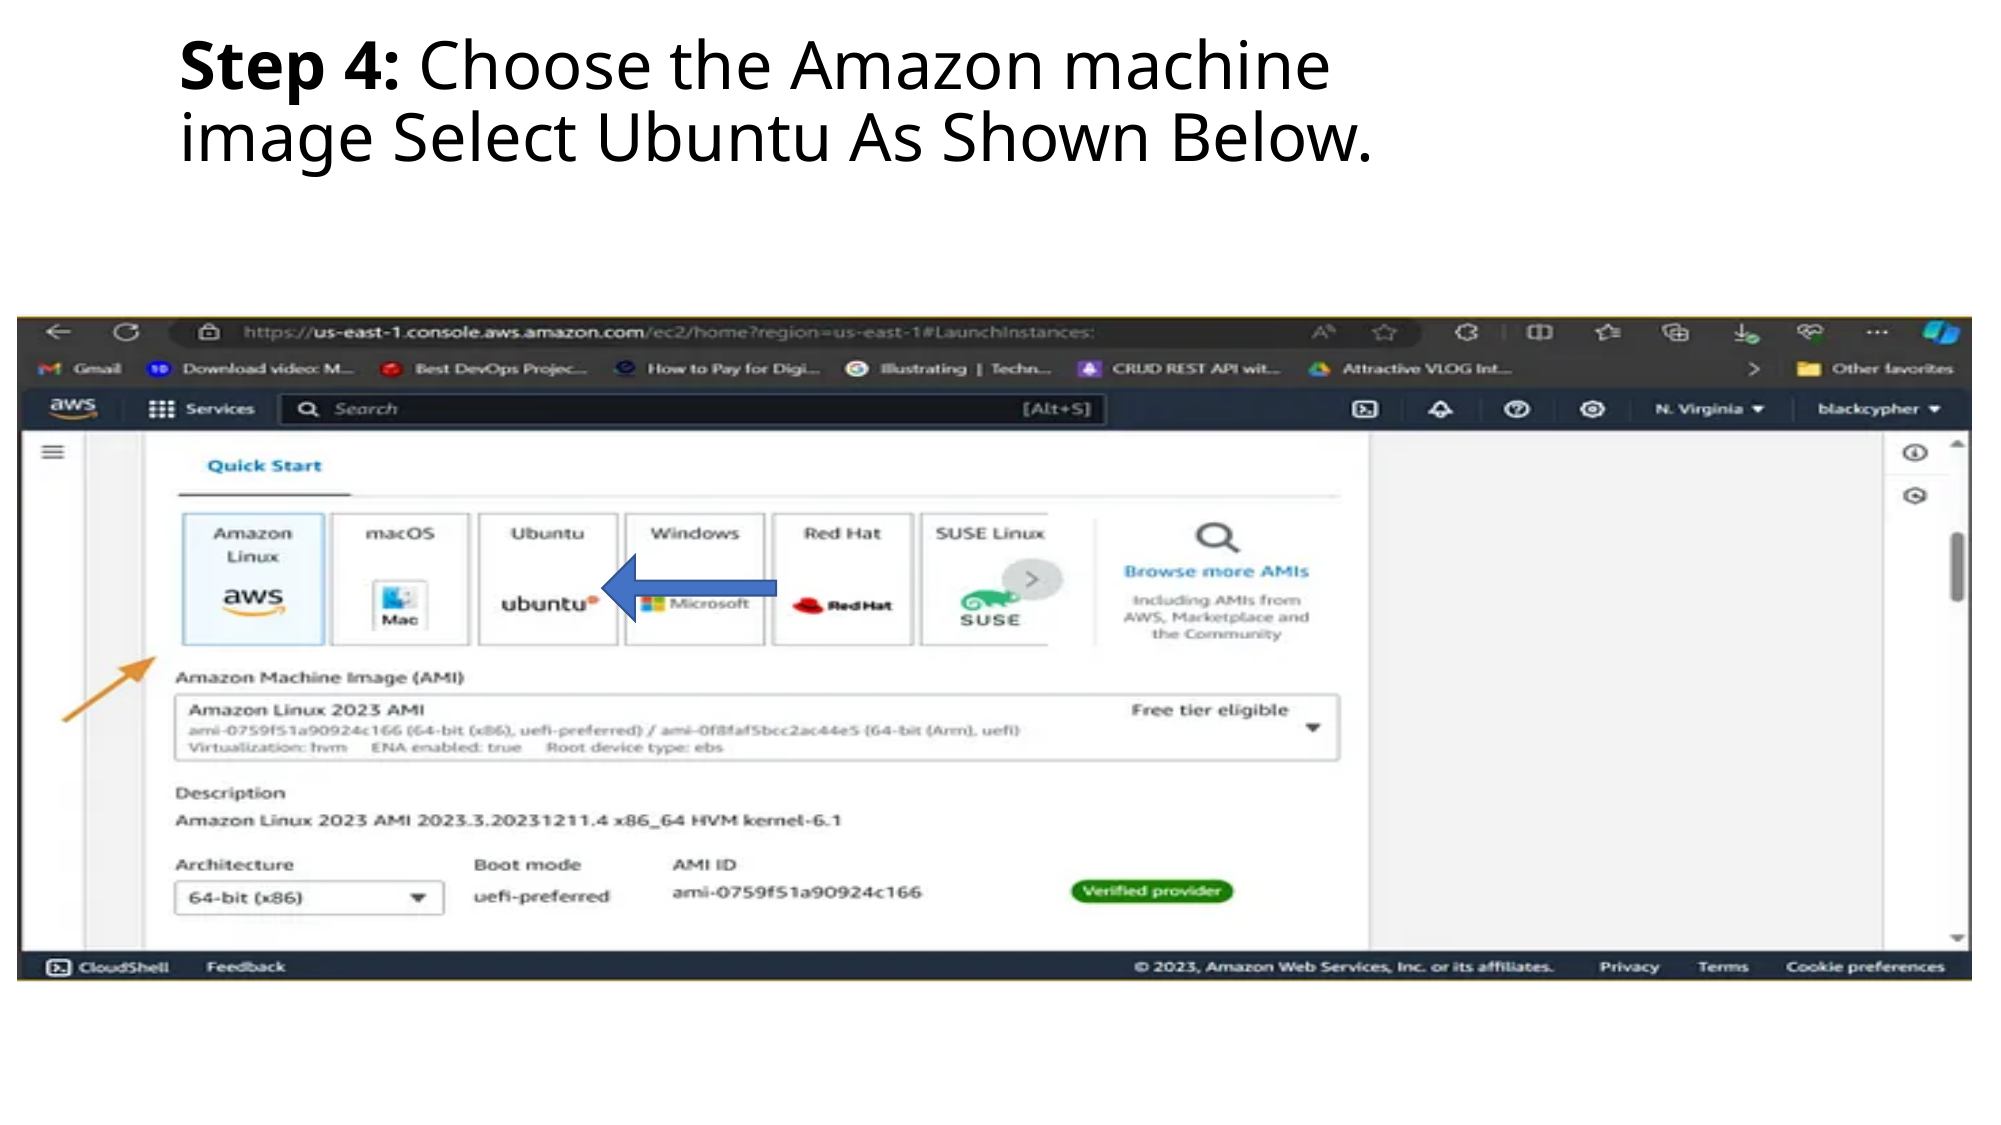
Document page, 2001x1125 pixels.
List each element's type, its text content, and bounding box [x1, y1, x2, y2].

title Step 4: Choose the Amazon machine image Select Ubuntu As Shown Below. [164, 1, 1535, 287]
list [17, 302, 1972, 990]
